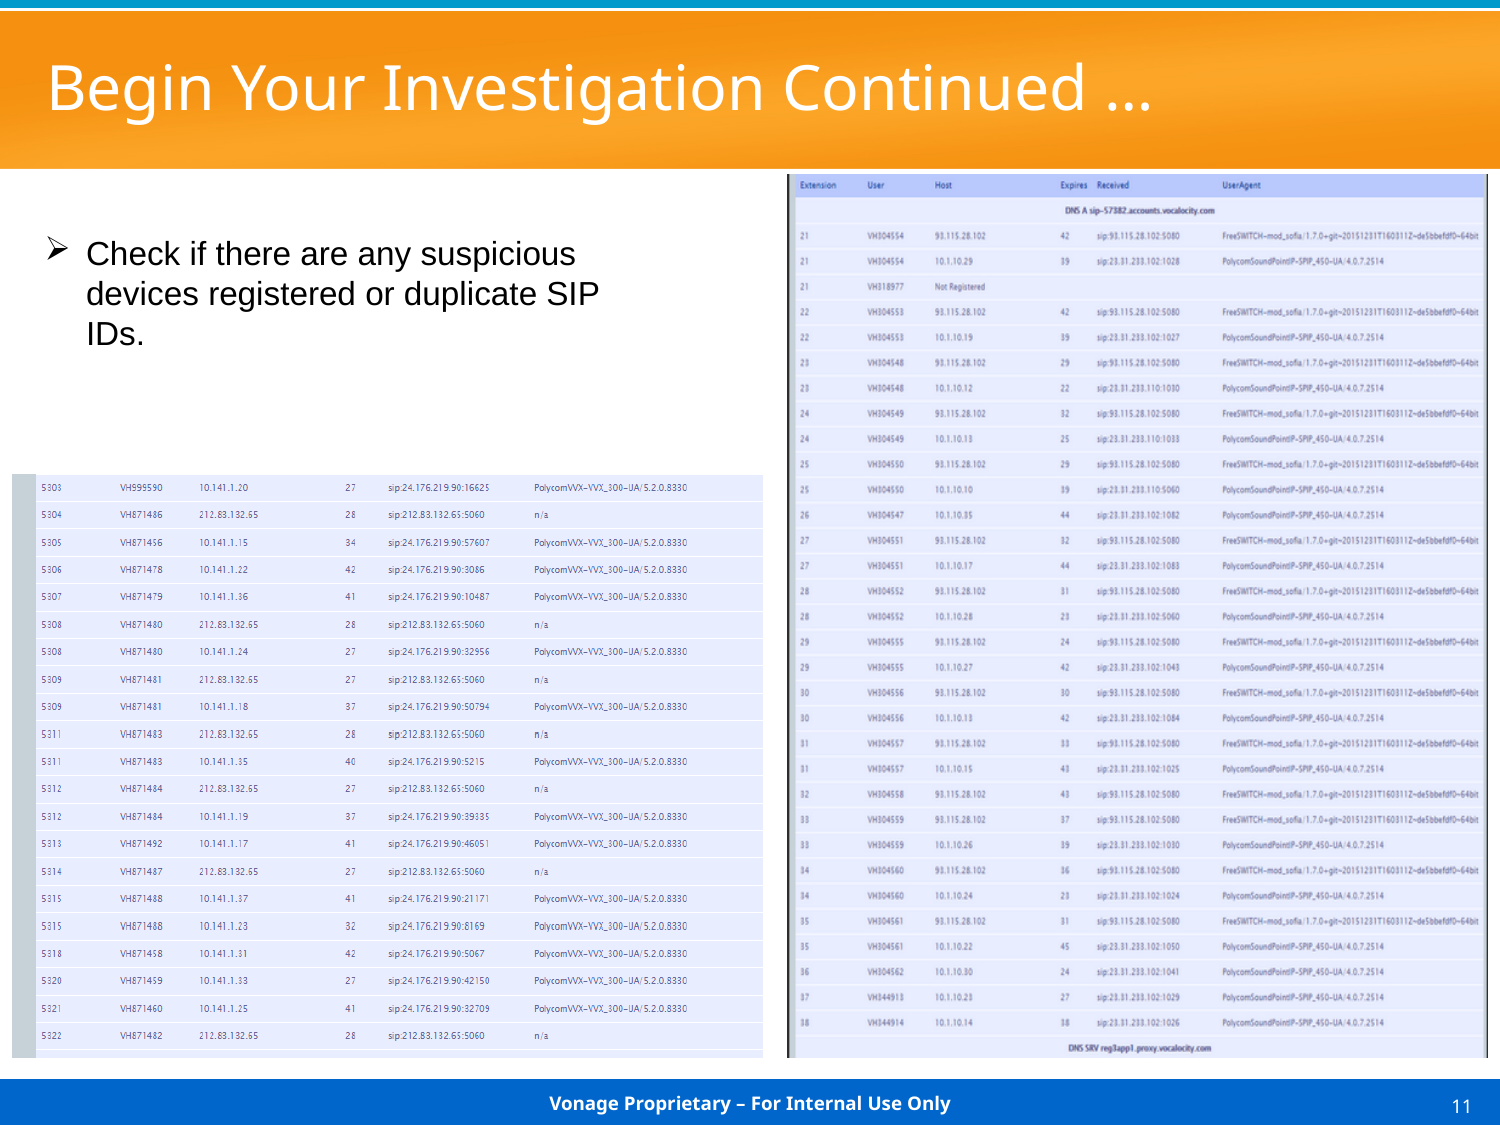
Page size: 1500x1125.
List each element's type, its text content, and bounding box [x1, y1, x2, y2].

title Begin Your Investigation Continued … [45, 47, 1496, 124]
picture [787, 174, 1488, 1058]
picture [0, 9, 1500, 168]
picture [12, 474, 764, 1058]
slide_number 11 [1451, 1092, 1500, 1122]
list Check if there are any suspicious devices registered or duplicate SIP IDs. [37, 224, 613, 451]
